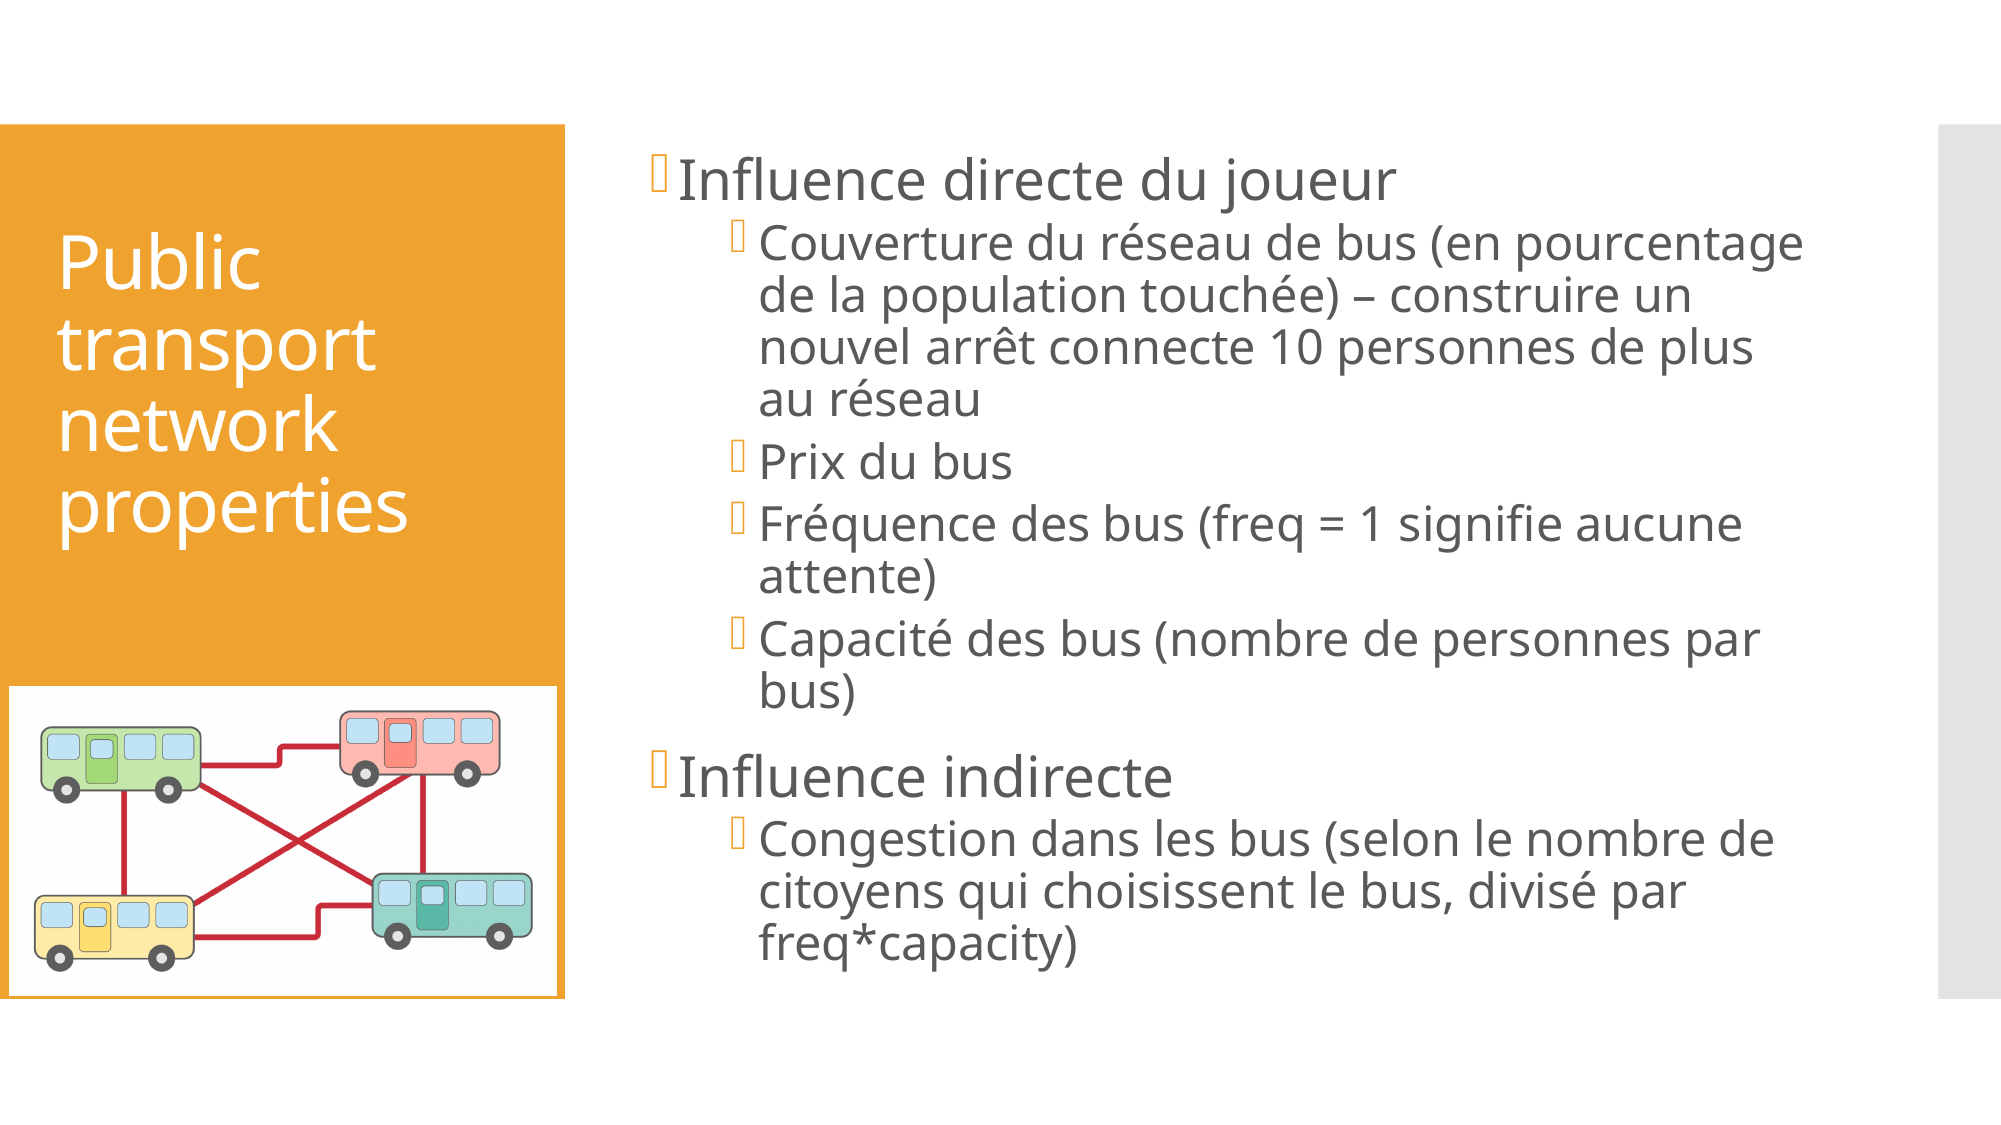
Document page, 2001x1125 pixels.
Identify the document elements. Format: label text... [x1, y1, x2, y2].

picture [9, 685, 557, 996]
title Public transport network properties [41, 184, 525, 590]
list Influence directe du joueur Couverture du réseau de bus (en pourcentage de la population touchée) – construire un nouvel arrêt connecte 10 personnes de plus au réseau Prix du bus Fréquence des bus (freq = 1 signifie aucune attente) Capacité des bus (nombre de personnes par bus) Influence indirecte Congestion dans les bus (selon le nombre de citoyens qui choisissent le bus, divisé par freq*capacity) [634, 141, 1835, 982]
